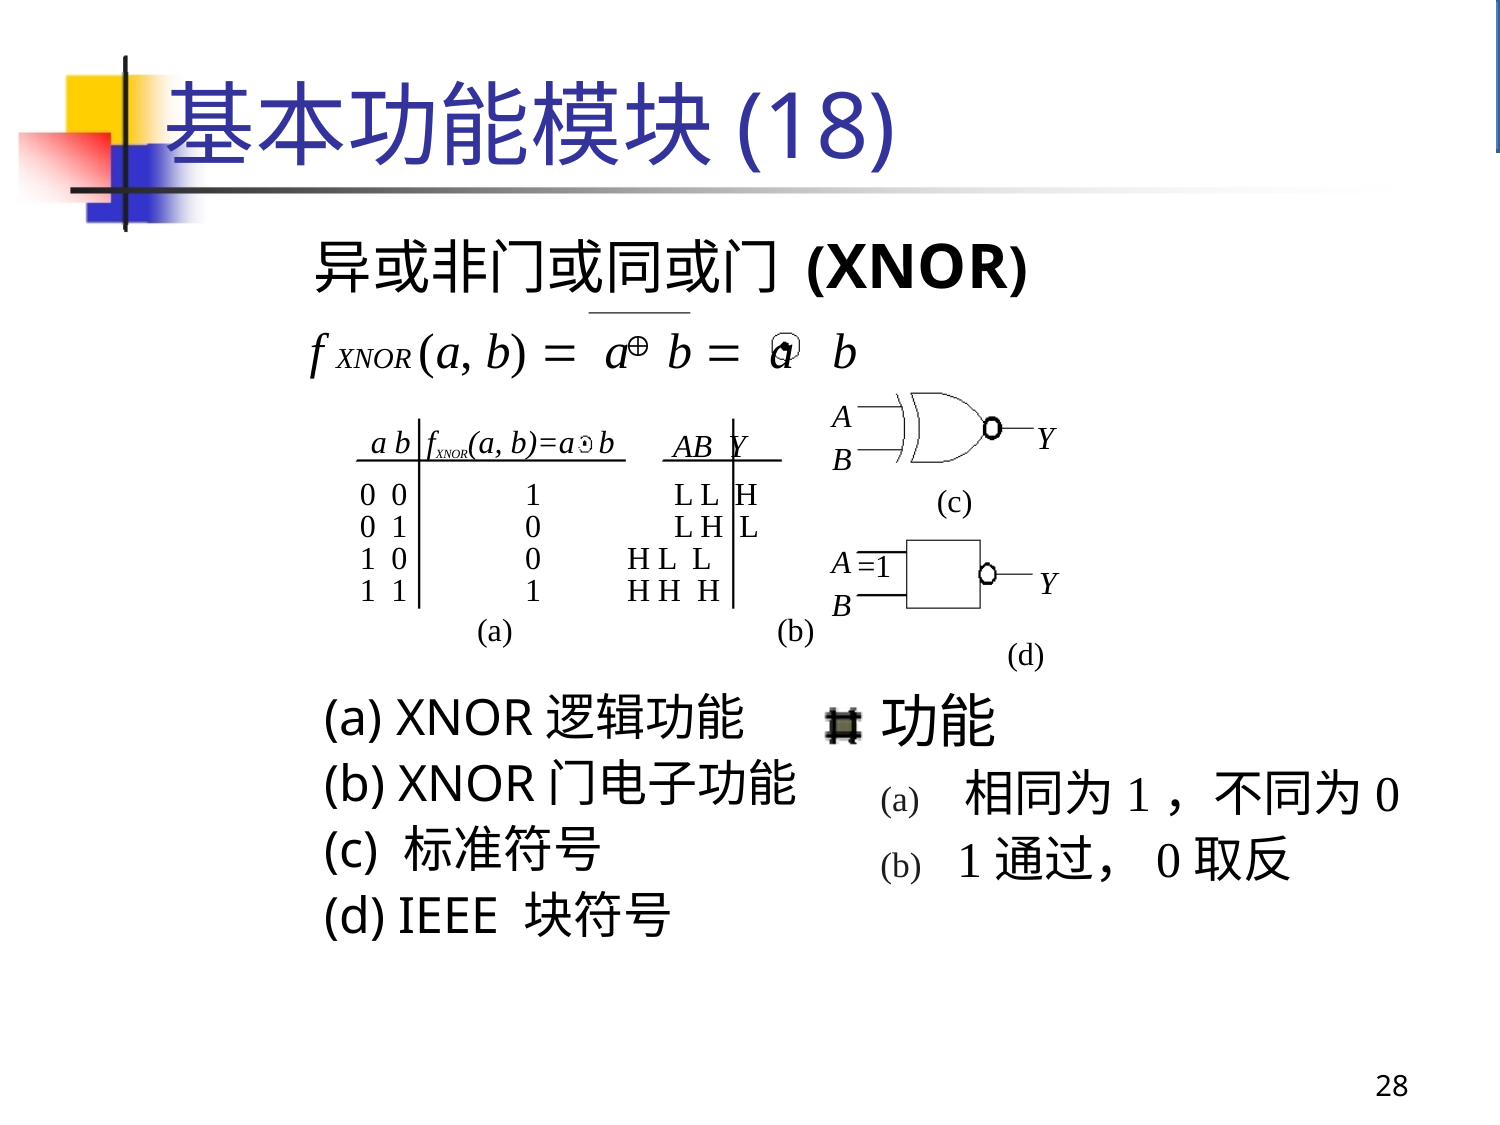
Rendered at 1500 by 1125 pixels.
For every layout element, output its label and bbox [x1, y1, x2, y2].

text_box [619, 324, 658, 366]
picture [0, 0, 1500, 1125]
